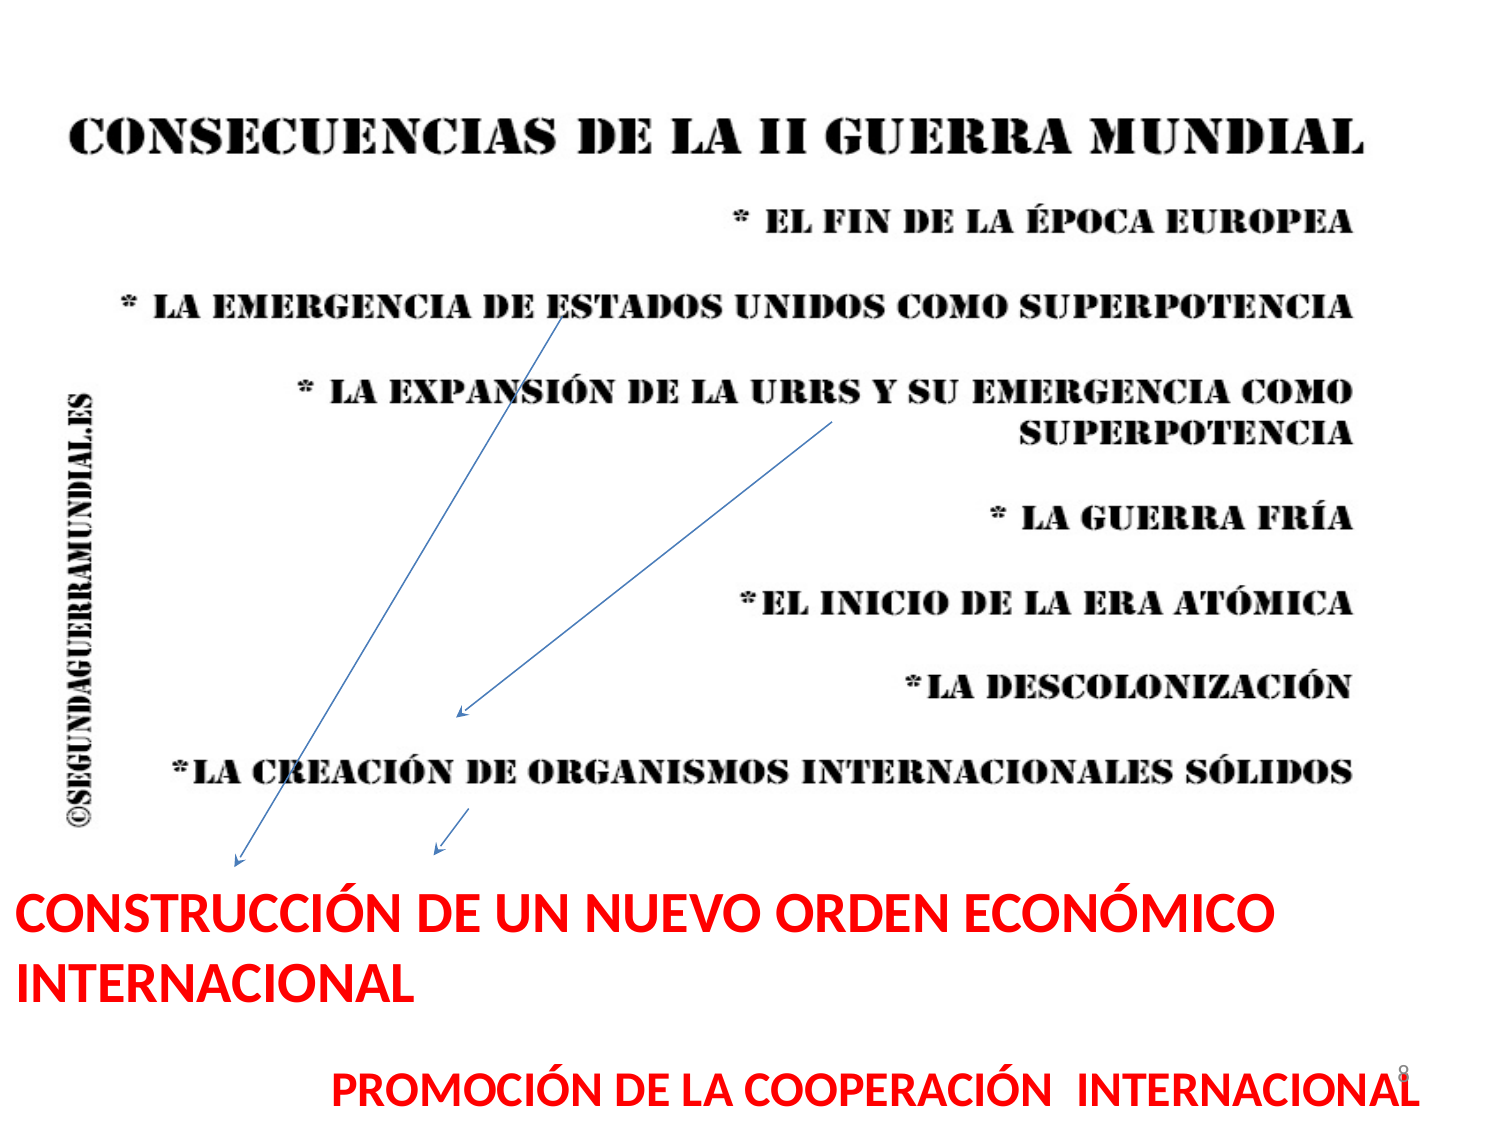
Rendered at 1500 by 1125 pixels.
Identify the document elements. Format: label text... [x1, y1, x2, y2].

picture [58, 101, 1383, 835]
text_box CONSTRUCCIÓN DE UN NUEVO ORDEN ECONÓMICO INTERNACIONAL [0, 867, 1477, 1125]
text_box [455, 421, 833, 718]
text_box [122, 427, 675, 756]
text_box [427, 814, 475, 850]
slide_number ‹#› [1074, 1042, 1425, 1103]
text_box PROMOCIÓN DE LA COOPERACIÓN INTERNACIONAL [316, 1049, 1465, 1125]
